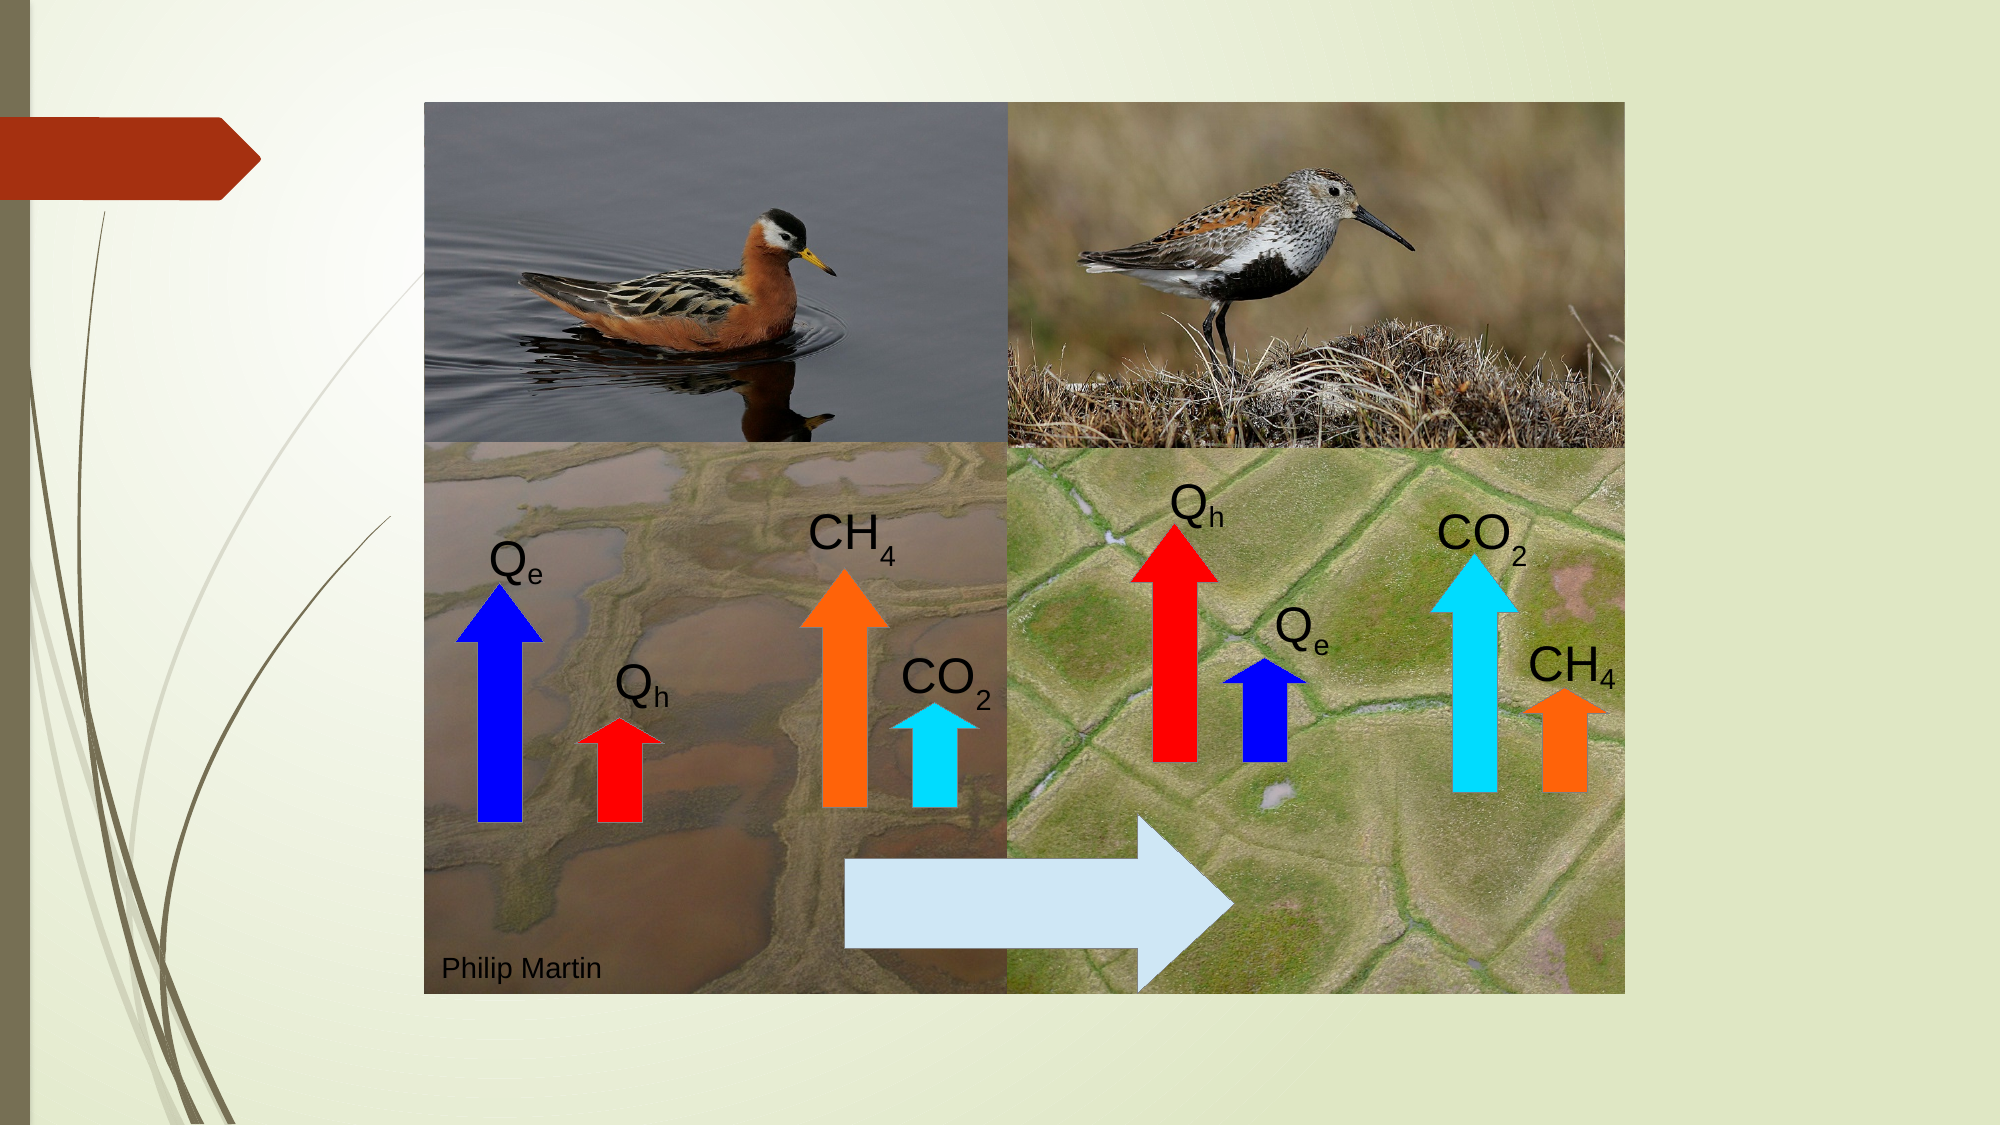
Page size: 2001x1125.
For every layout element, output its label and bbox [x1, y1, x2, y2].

text_box [424, 102, 1640, 994]
